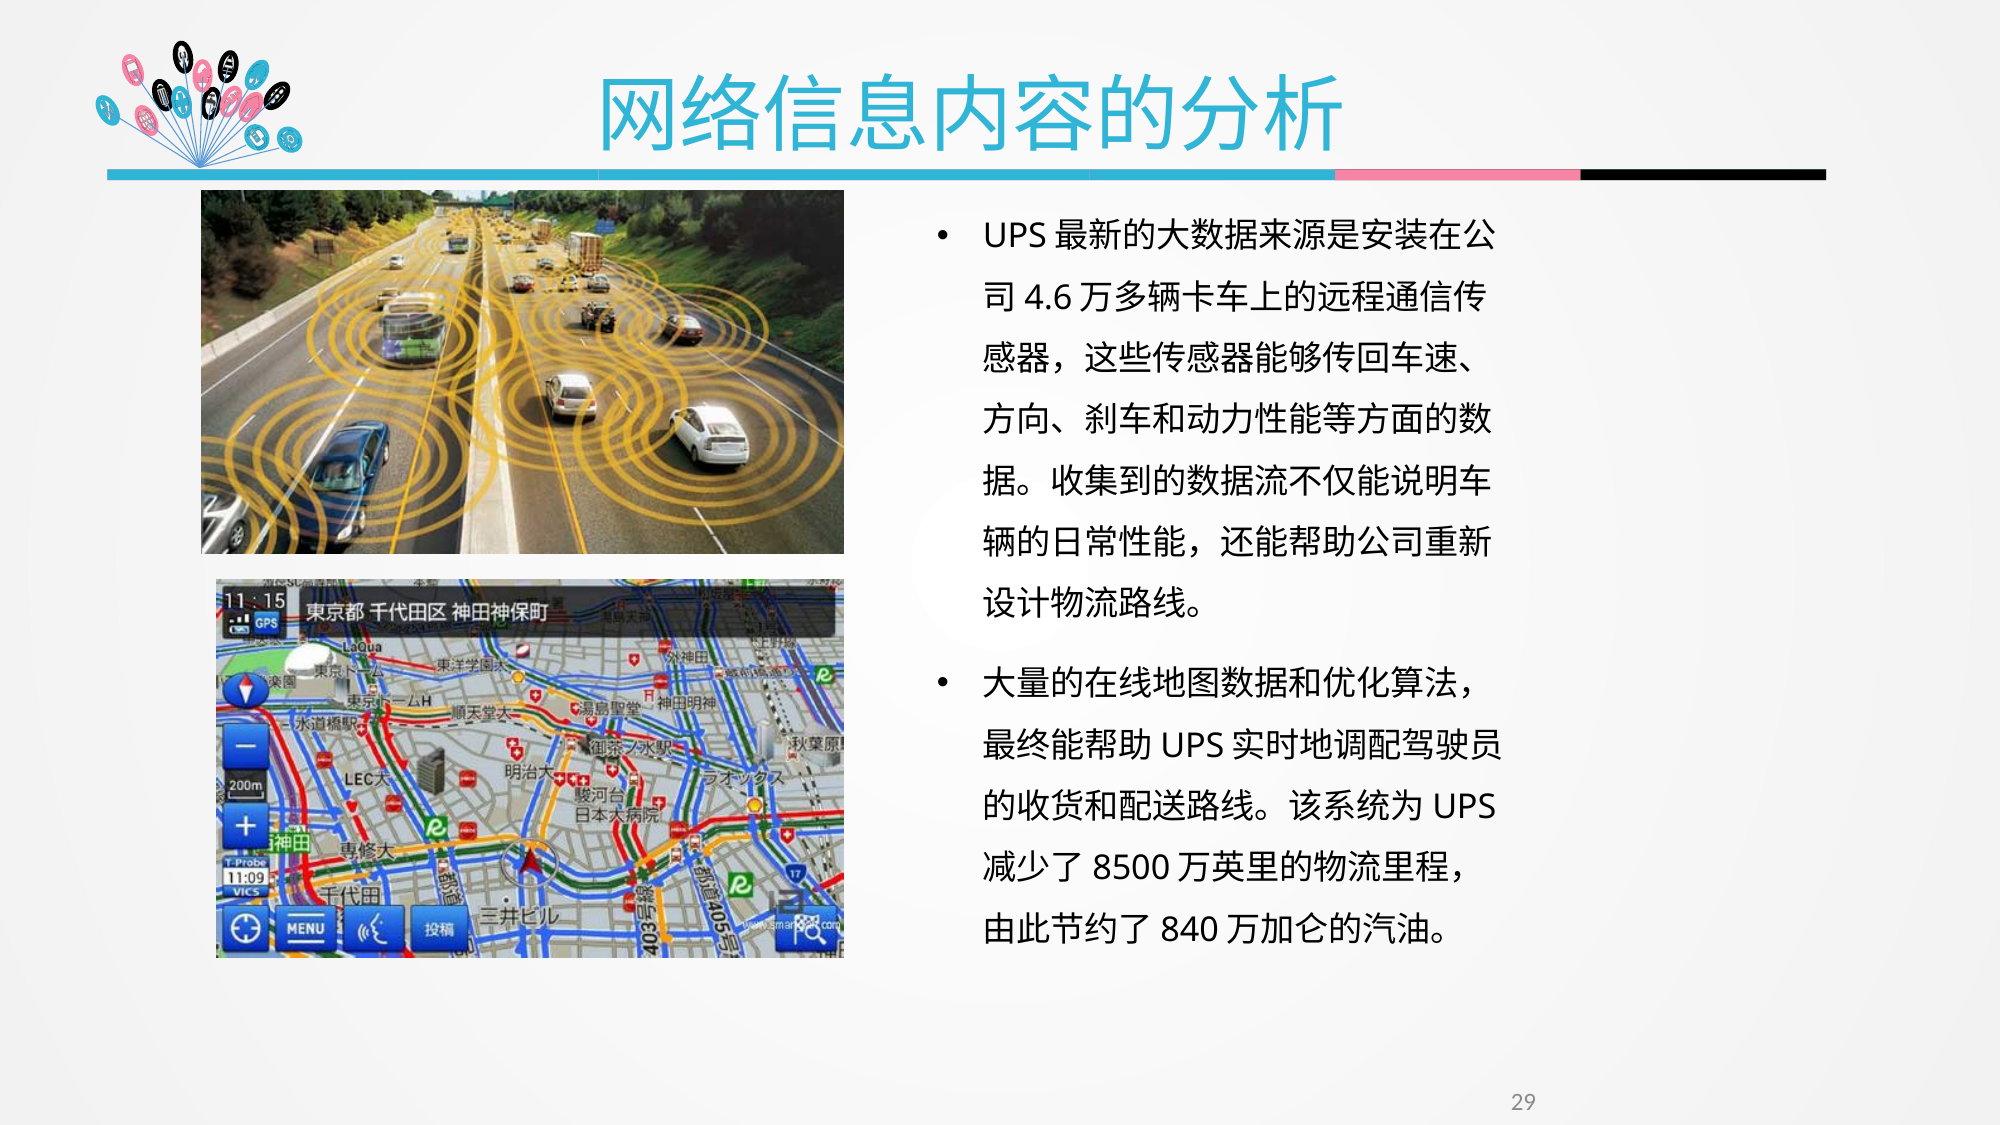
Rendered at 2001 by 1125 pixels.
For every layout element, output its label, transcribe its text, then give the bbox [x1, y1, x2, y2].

slide_number 29 [1476, 1070, 1552, 1125]
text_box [107, 169, 1827, 181]
picture [216, 579, 844, 958]
text_box UPS最新的大数据来源是安装在公司4.6万多辆卡车上的远程通信传感器，这些传感器能够传回车速、方向、刹车和动力性能等方面的数据。收集到的数据流不仅能说明车辆的日常性能，还能帮助公司重新设计物流路线。 大量的在线地图数据和优化算法，最终能帮助UPS实时地调配驾驶员的收货和配送路线。该系统为UPS减少了8500万英里的物流里程，由此节约了840万加仑的汽油。 [921, 185, 1520, 968]
text_box 网络信息内容的分析 [581, 54, 1361, 169]
picture [201, 190, 844, 554]
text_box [99, 42, 300, 168]
